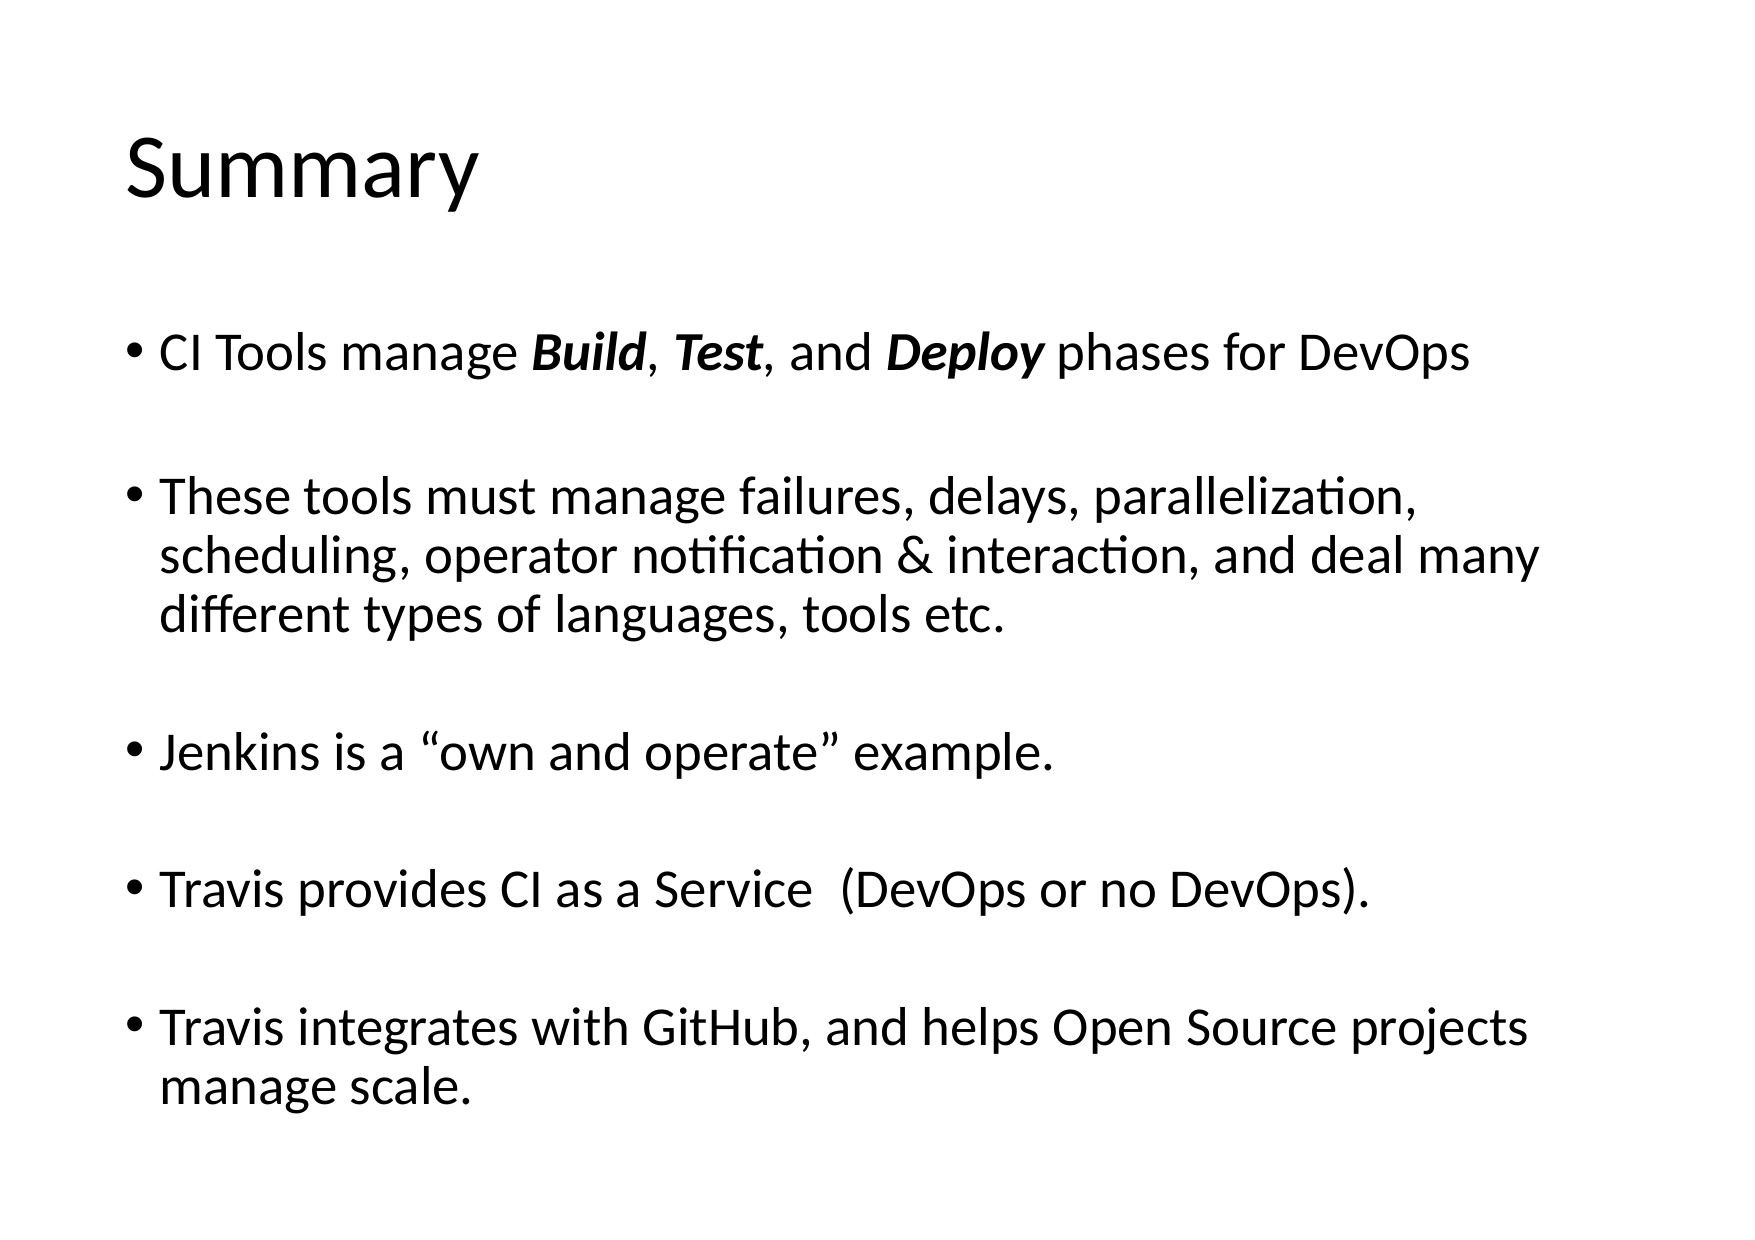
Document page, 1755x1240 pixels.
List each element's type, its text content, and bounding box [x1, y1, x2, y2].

list CI Tools manage Build, Test, and Deploy phases for DevOps These tools must manage failures, delays, parallelization, scheduling, operator notification & interaction, and deal many different types of languages, tools etc. Jenkins is a “own and operate” example. Travis provides CI as a Service (DevOps or no DevOps). Travis integrates with GitHub, and helps Open Source projects manage scale. [124, 322, 1630, 1122]
title Summary [125, 117, 1629, 308]
